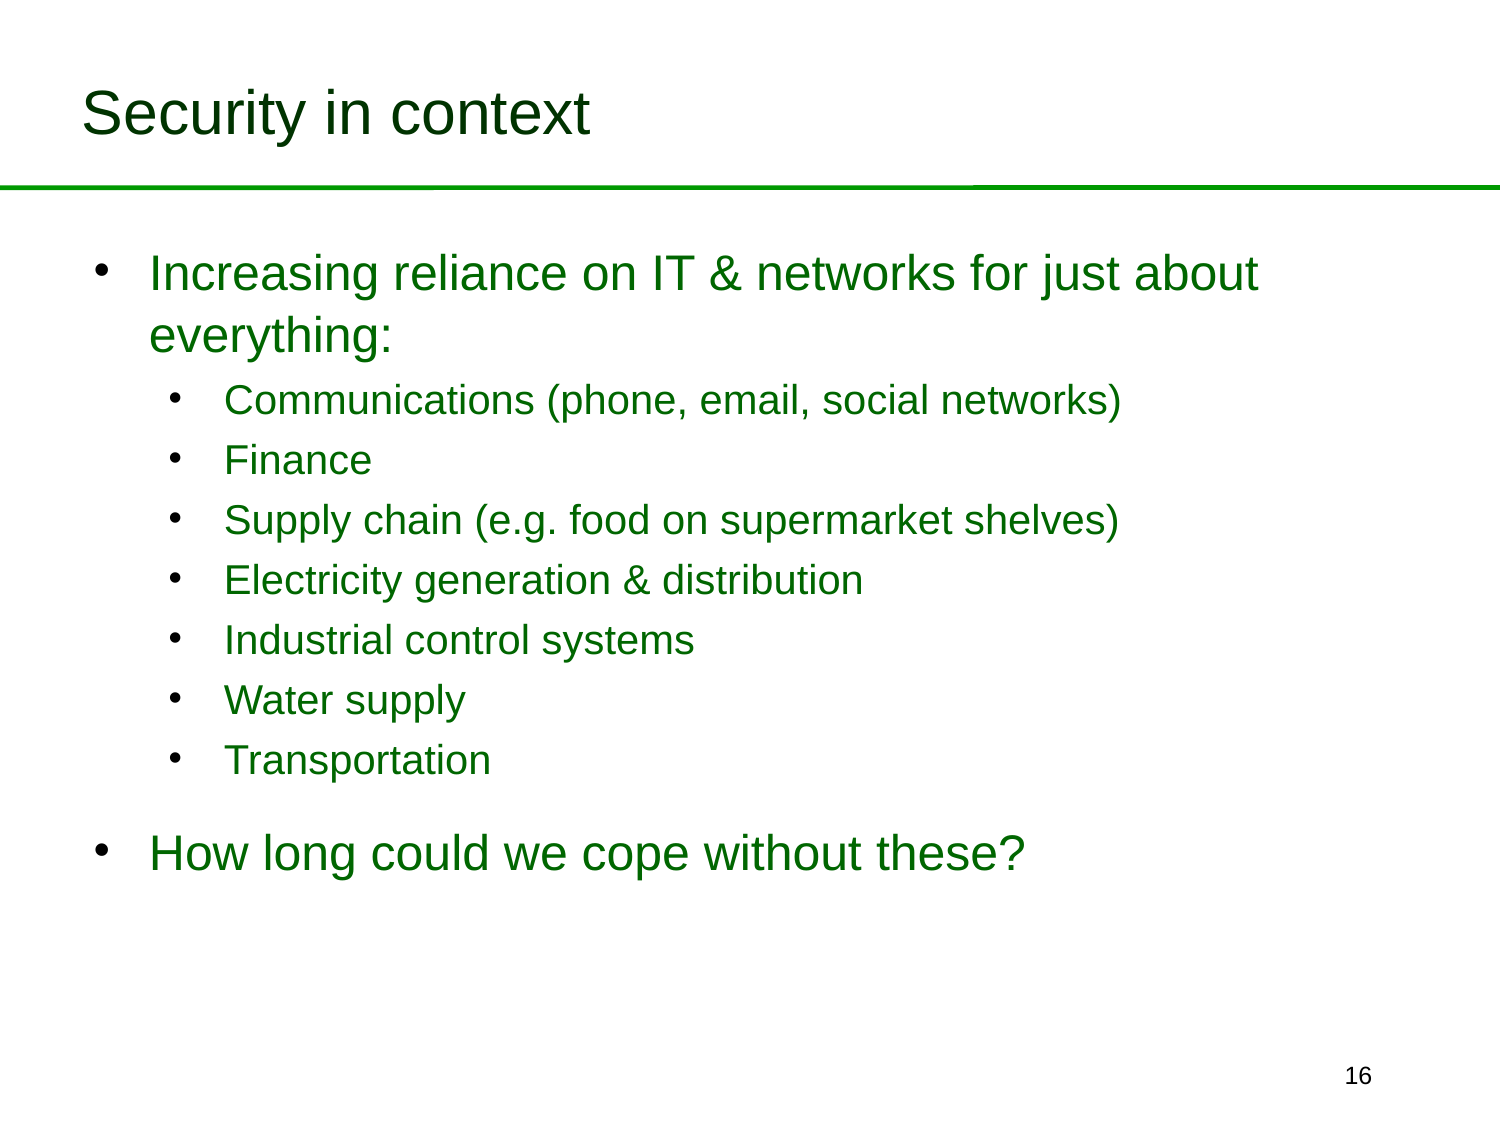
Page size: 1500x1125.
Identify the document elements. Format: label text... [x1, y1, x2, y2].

title Security in context [66, 31, 1412, 188]
text_box Increasing reliance on IT & networks for just about everything: Communications (phone, email, social networks) Finance Supply chain (e.g. food on supermarket shelves) Electricity generation & distribution Industrial control systems Water supply Transportation How long could we cope without these? [77, 229, 1460, 1055]
slide_number 16 [1074, 1055, 1388, 1101]
